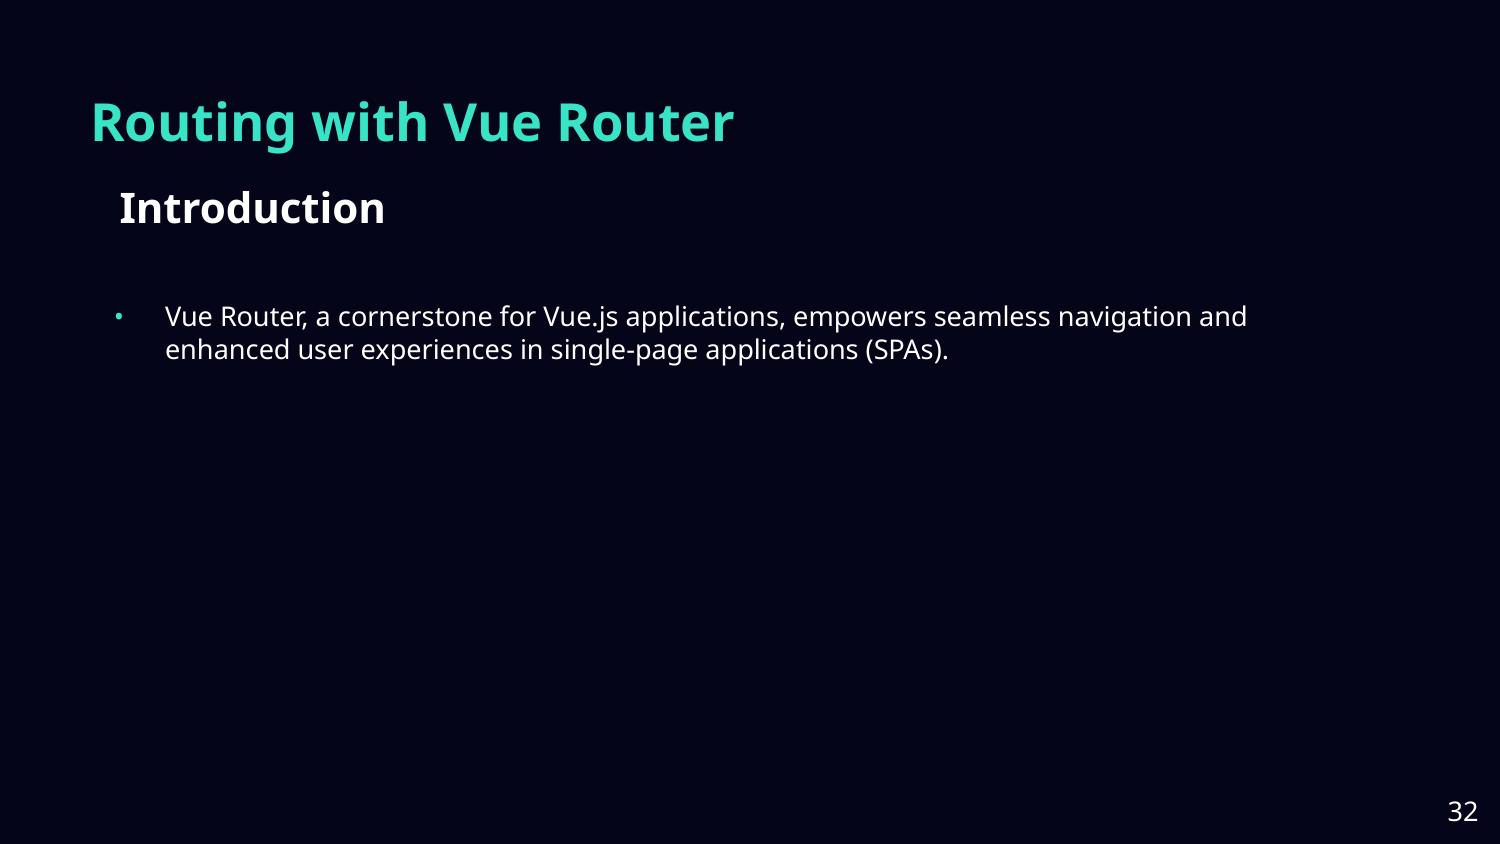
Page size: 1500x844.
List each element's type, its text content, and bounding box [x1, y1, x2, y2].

list Introduction Vue Router, a cornerstone for Vue.js applications, empowers seamless navigation and enhanced user experiences in single-page applications (SPAs). [75, 167, 1387, 750]
title Routing with Vue Router [75, 72, 1387, 167]
slide_number ‹#› [1403, 779, 1494, 844]
